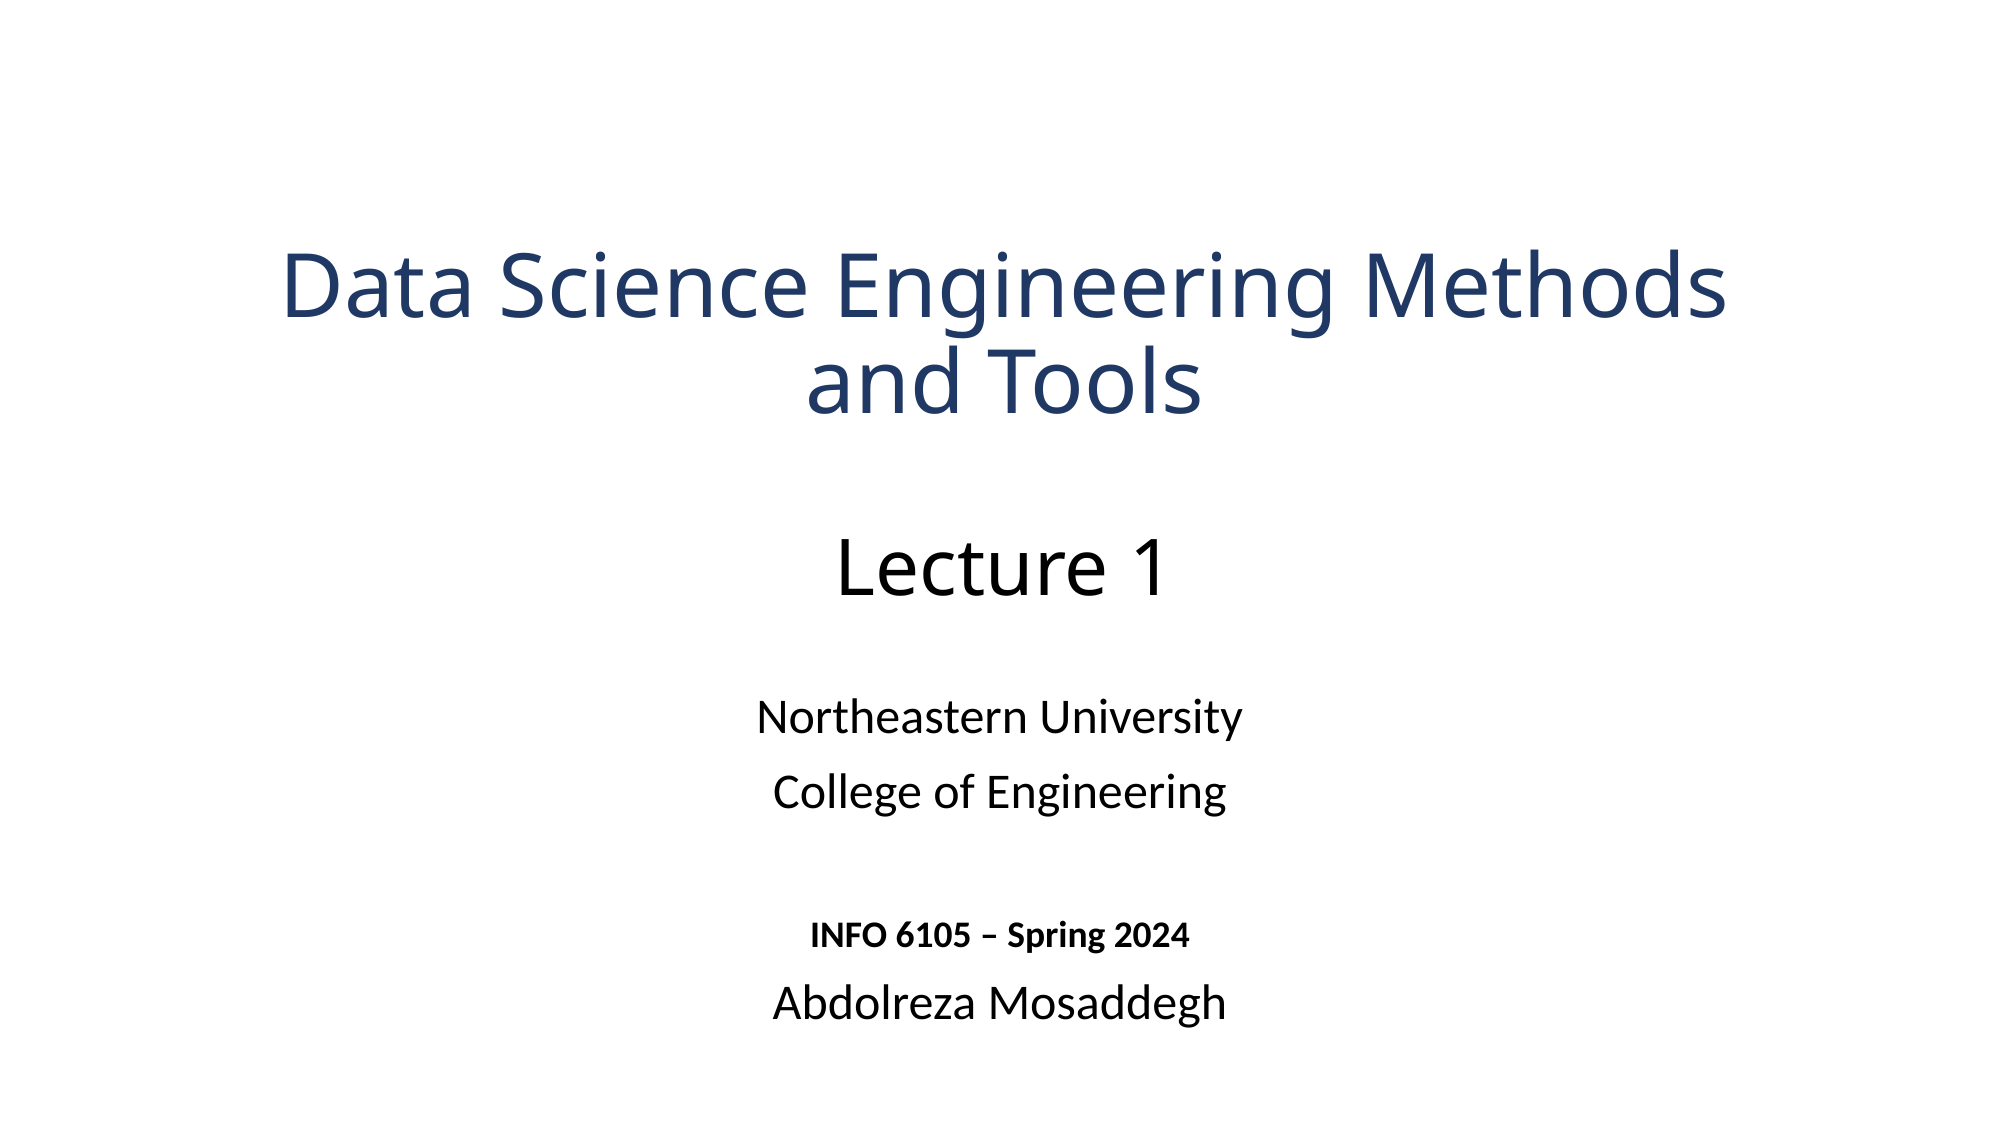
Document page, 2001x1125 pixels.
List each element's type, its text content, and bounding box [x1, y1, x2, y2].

title Data Science Engineering Methods and Tools Lecture 1 [254, 228, 1755, 621]
subtitle Northeastern University College of Engineering INFO 6105 – Spring 2024 Abdolreza Mosaddegh [249, 683, 1750, 1102]
